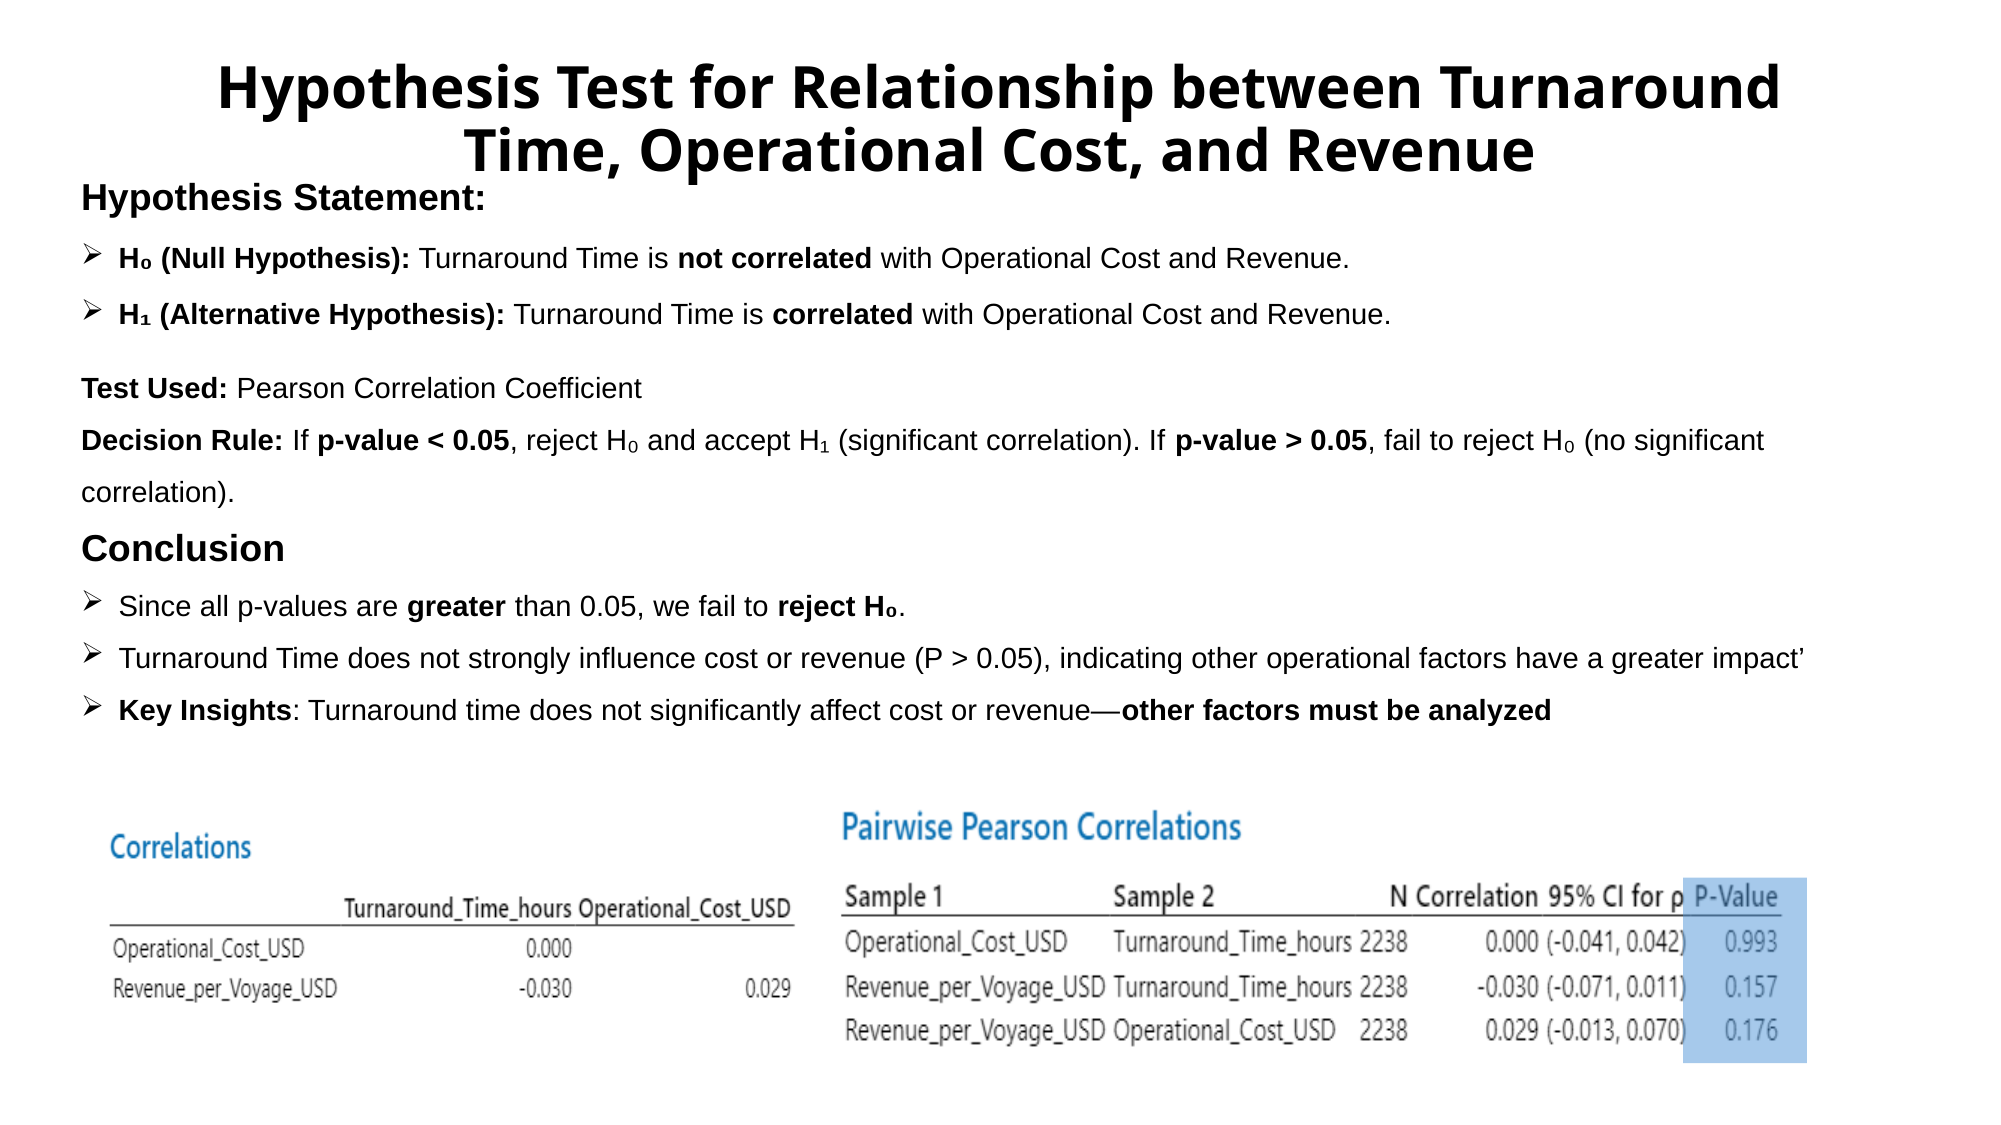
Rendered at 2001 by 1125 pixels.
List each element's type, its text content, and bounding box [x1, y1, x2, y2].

list Hypothesis Statement: H₀ (Null Hypothesis): Turnaround Time is not correlated with Operational Cost and Revenue. H₁ (Alternative Hypothesis): Turnaround Time is correlated with Operational Cost and Revenue. Test Used: Pearson Correlation Coefficient Decision Rule: If p-value < 0.05, reject H₀ and accept H₁ (significant correlation). If p-value > 0.05, fail to reject H₀ (no significant correlation). Conclusion Since all p-values are greater than 0.05, we fail to reject H₀. Turnaround Time does not strongly influence cost or revenue (P > 0.05), indicating other operational factors have a greater impact’ Key Insights: Turnaround time does not significantly affect cost or revenue—other factors must be analyzed [66, 170, 1863, 1014]
picture [88, 732, 1808, 1087]
title Hypothesis Test for Relationship between Turnaround Time, Operational Cost, and Revenue [137, 59, 1863, 170]
